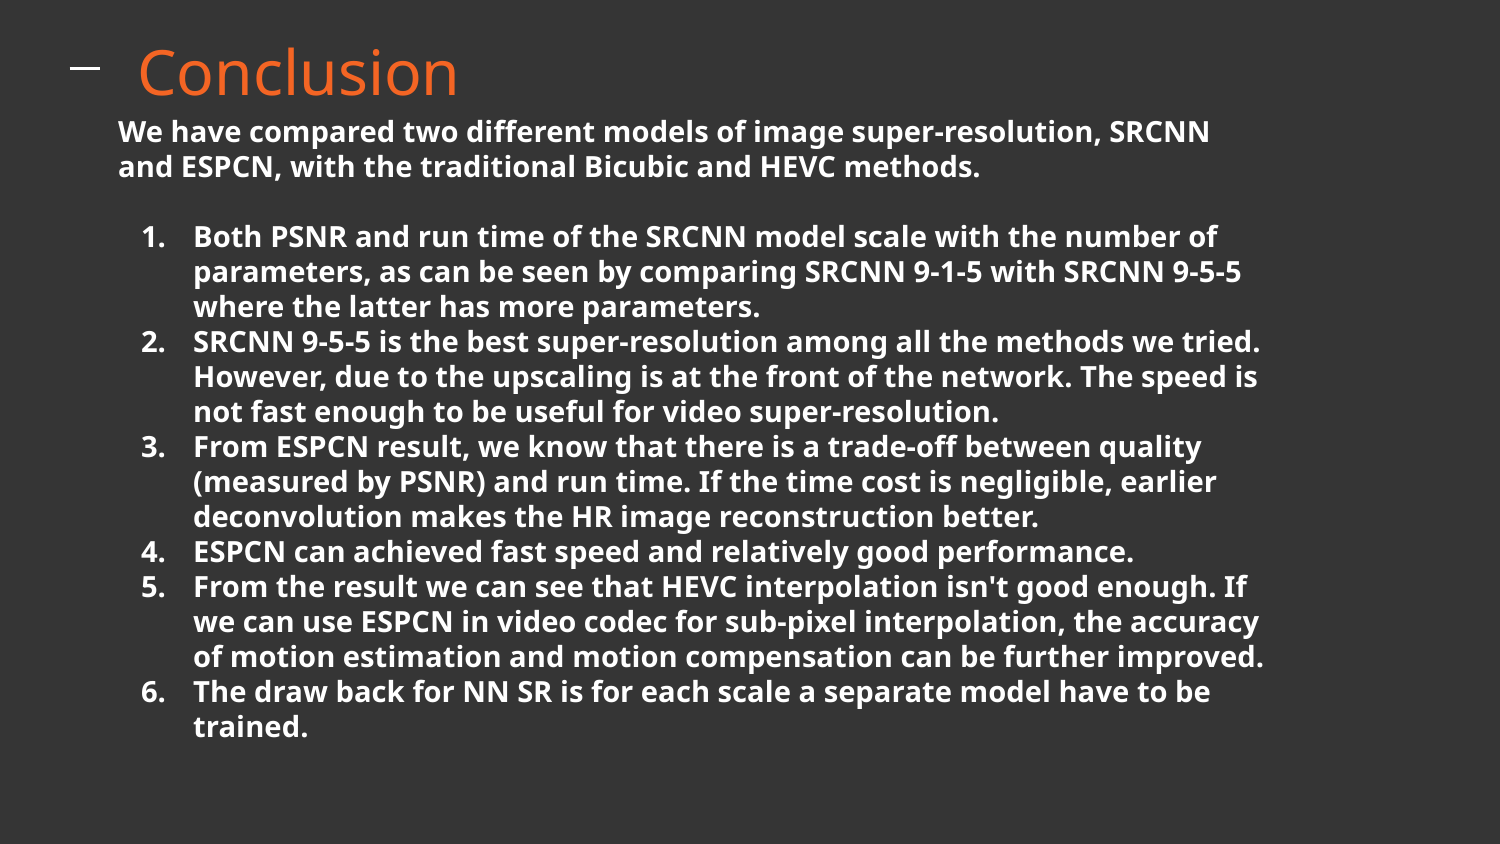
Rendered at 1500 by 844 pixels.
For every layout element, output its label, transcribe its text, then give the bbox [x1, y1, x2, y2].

text_box Conclusion [122, 17, 706, 105]
title We have compared two different models of image super-resolution, SRCNN and ESPCN, with the traditional Bicubic and HEVC methods. Both PSNR and run time of the SRCNN model scale with the number of parameters, as can be seen by comparing SRCNN 9-1-5 with SRCNN 9-5-5 where the latter has more parameters. SRCNN 9-5-5 is the best super-resolution among all the methods we tried. However, due to the upscaling is at the front of the network. The speed is not fast enough to be useful for video super-resolution. From ESPCN result, we know that there is a trade-off between quality (measured by PSNR) and run time. If the time cost is negligible, earlier deconvolution makes the HR image reconstruction better. ESPCN can achieved fast speed and relatively good performance. From the result we can see that HEVC interpolation isn't good enough. If we can use ESPCN in video codec for sub-pixel interpolation, the accuracy of motion estimation and motion compensation can be further improved. The draw back for NN SR is for each scale a separate model have to be trained. [103, 117, 1284, 775]
